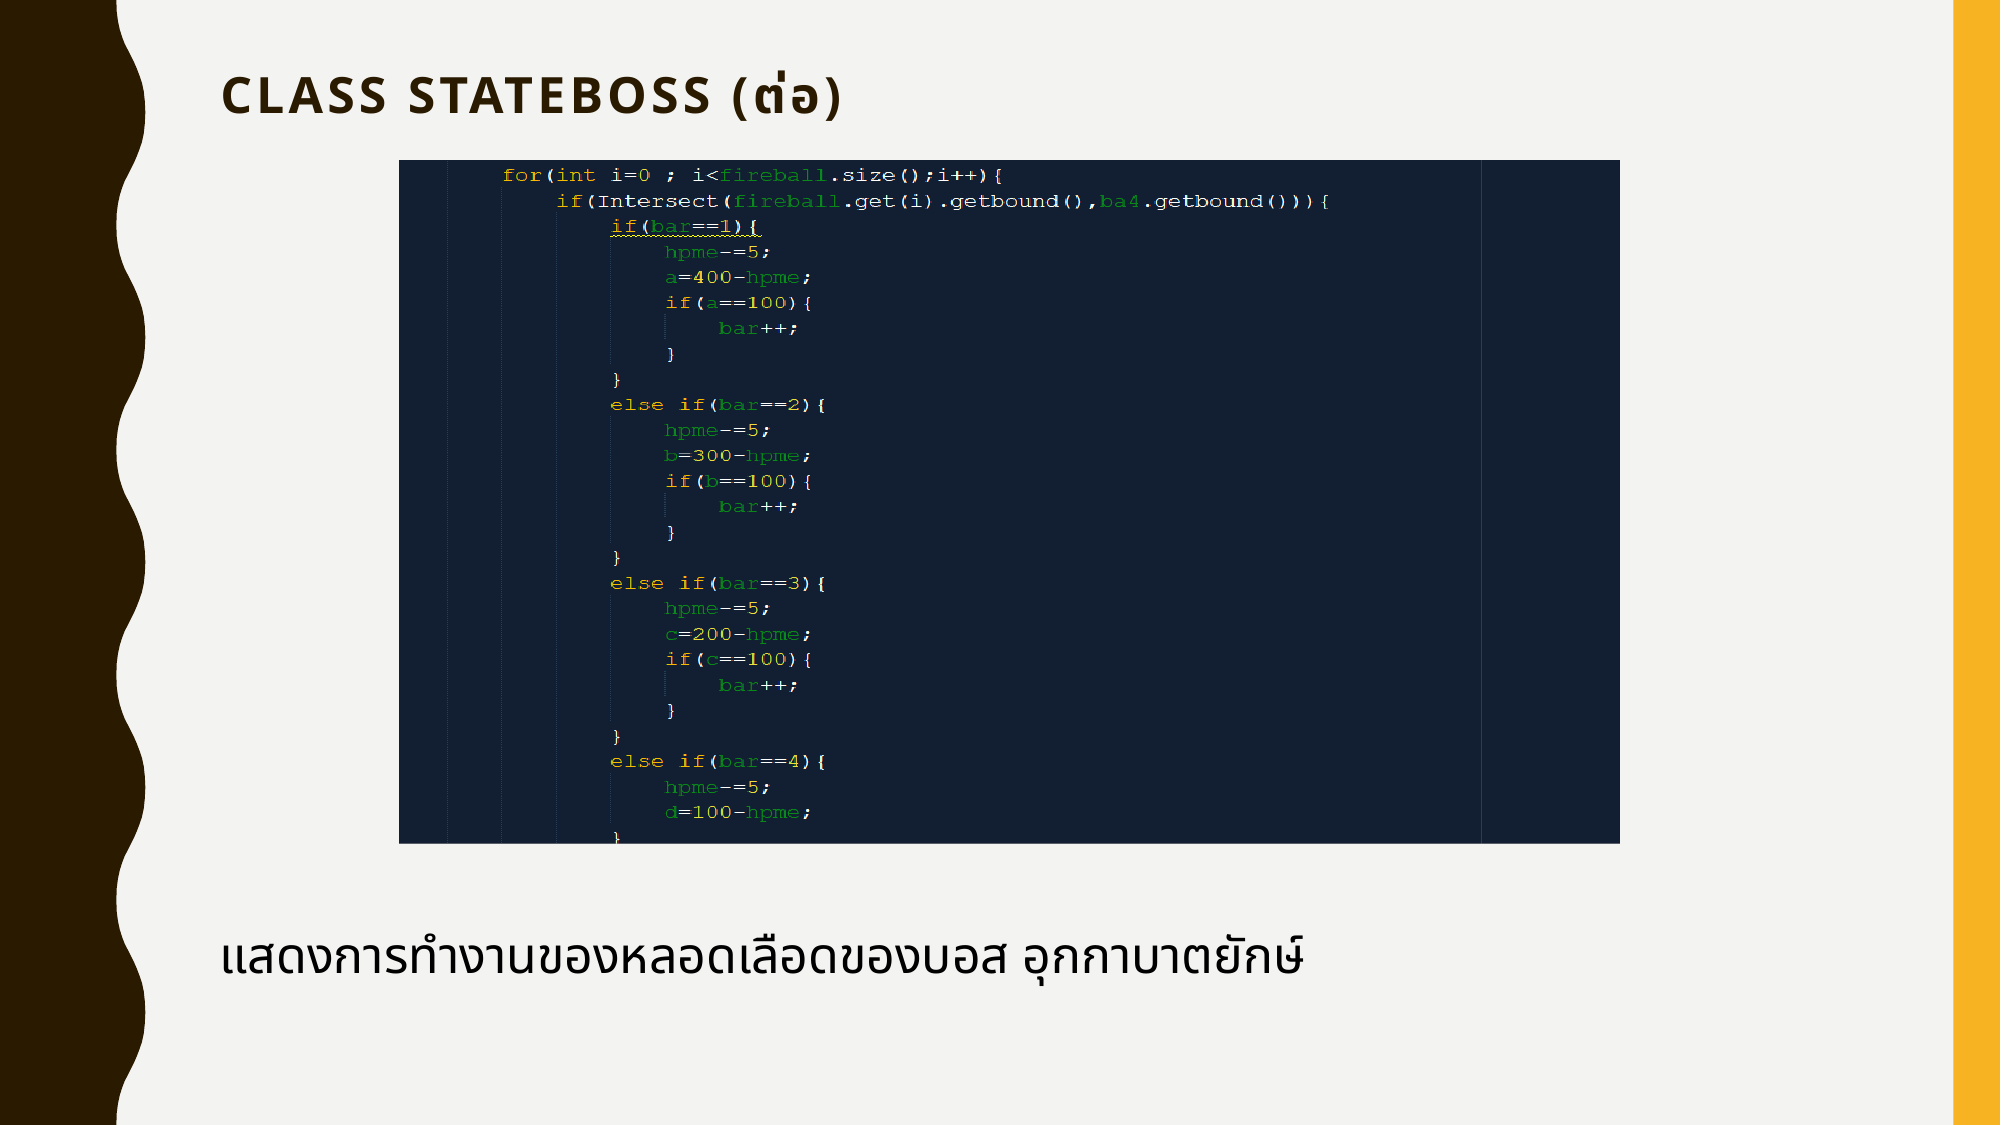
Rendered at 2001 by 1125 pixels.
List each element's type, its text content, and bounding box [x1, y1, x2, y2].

text_box แสดงการทำงานของหลอดเลือดของบอส อุกกาบาตยักษ์ [205, 916, 1736, 991]
title Class stateboss (ต่อ) [205, 62, 1875, 161]
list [399, 160, 1620, 844]
